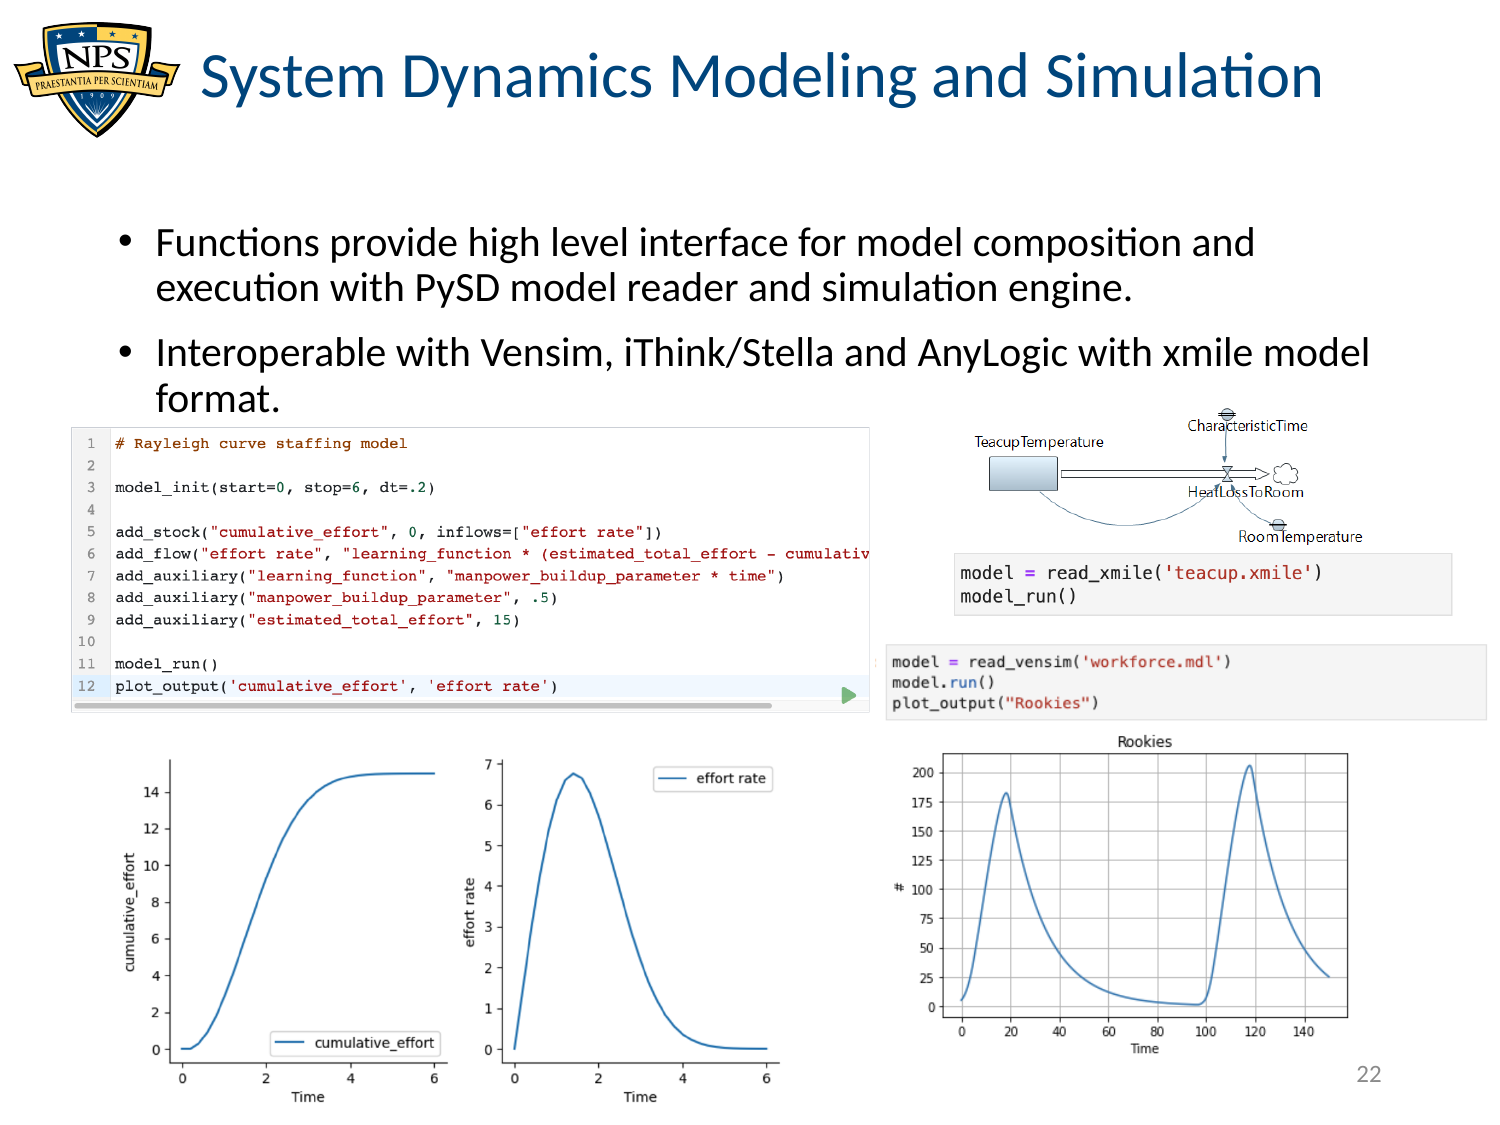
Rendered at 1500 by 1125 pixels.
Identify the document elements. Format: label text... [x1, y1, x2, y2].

list Functions provide high level interface for model composition and execution with PySD model reader and simulation engine. Interoperable with Vensim, iThink/Stella and AnyLogic with xmile model format. More examples, Monte Carlo simulation [103, 212, 1397, 637]
title System Dynamics Modeling and Simulation [174, 3, 1350, 150]
picture [13, 22, 174, 138]
picture [64, 421, 1498, 1116]
picture [972, 399, 1379, 548]
picture [949, 549, 1457, 621]
slide_number 22 [1059, 1063, 1397, 1103]
